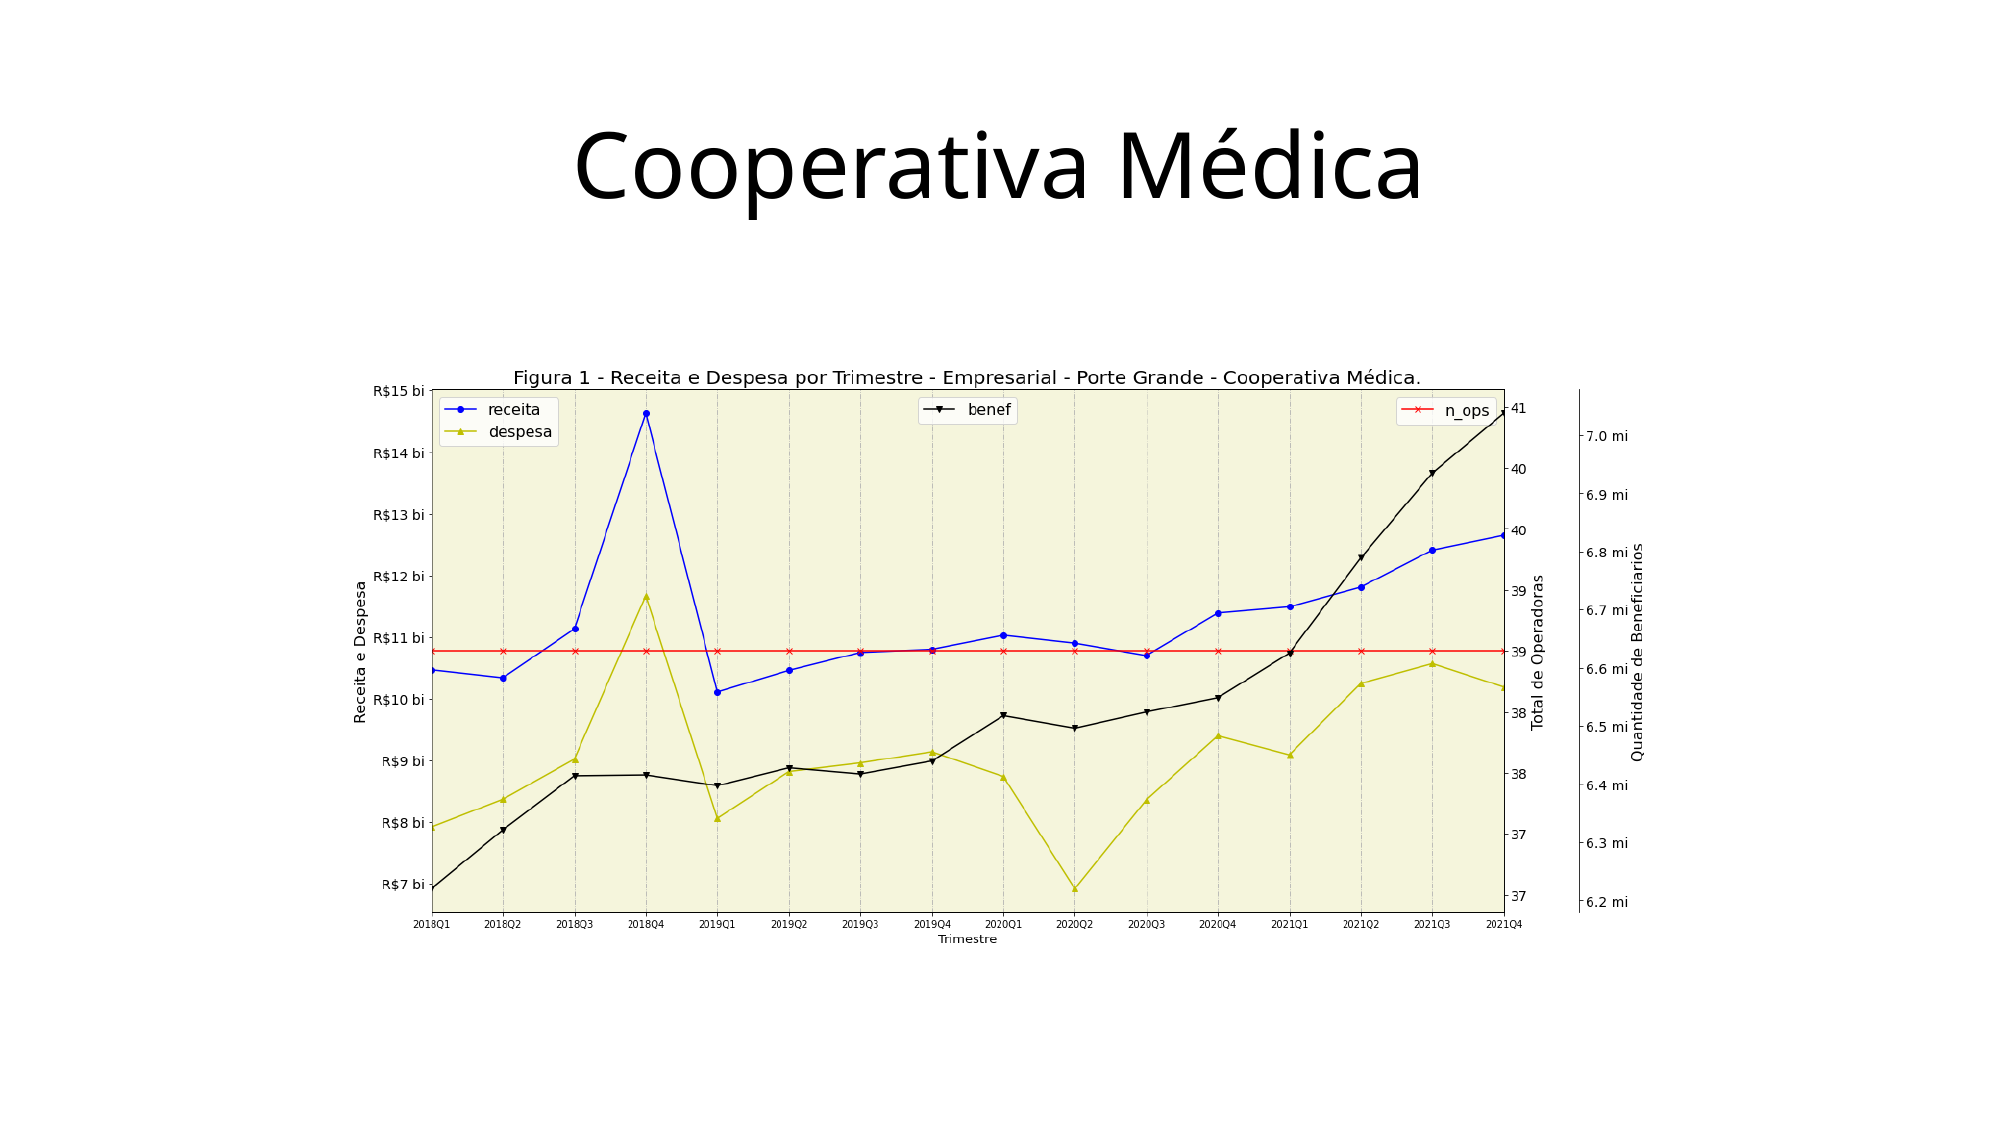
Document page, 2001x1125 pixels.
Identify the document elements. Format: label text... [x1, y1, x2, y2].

title Cooperativa Médica [137, 59, 1863, 278]
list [285, 299, 1715, 1014]
